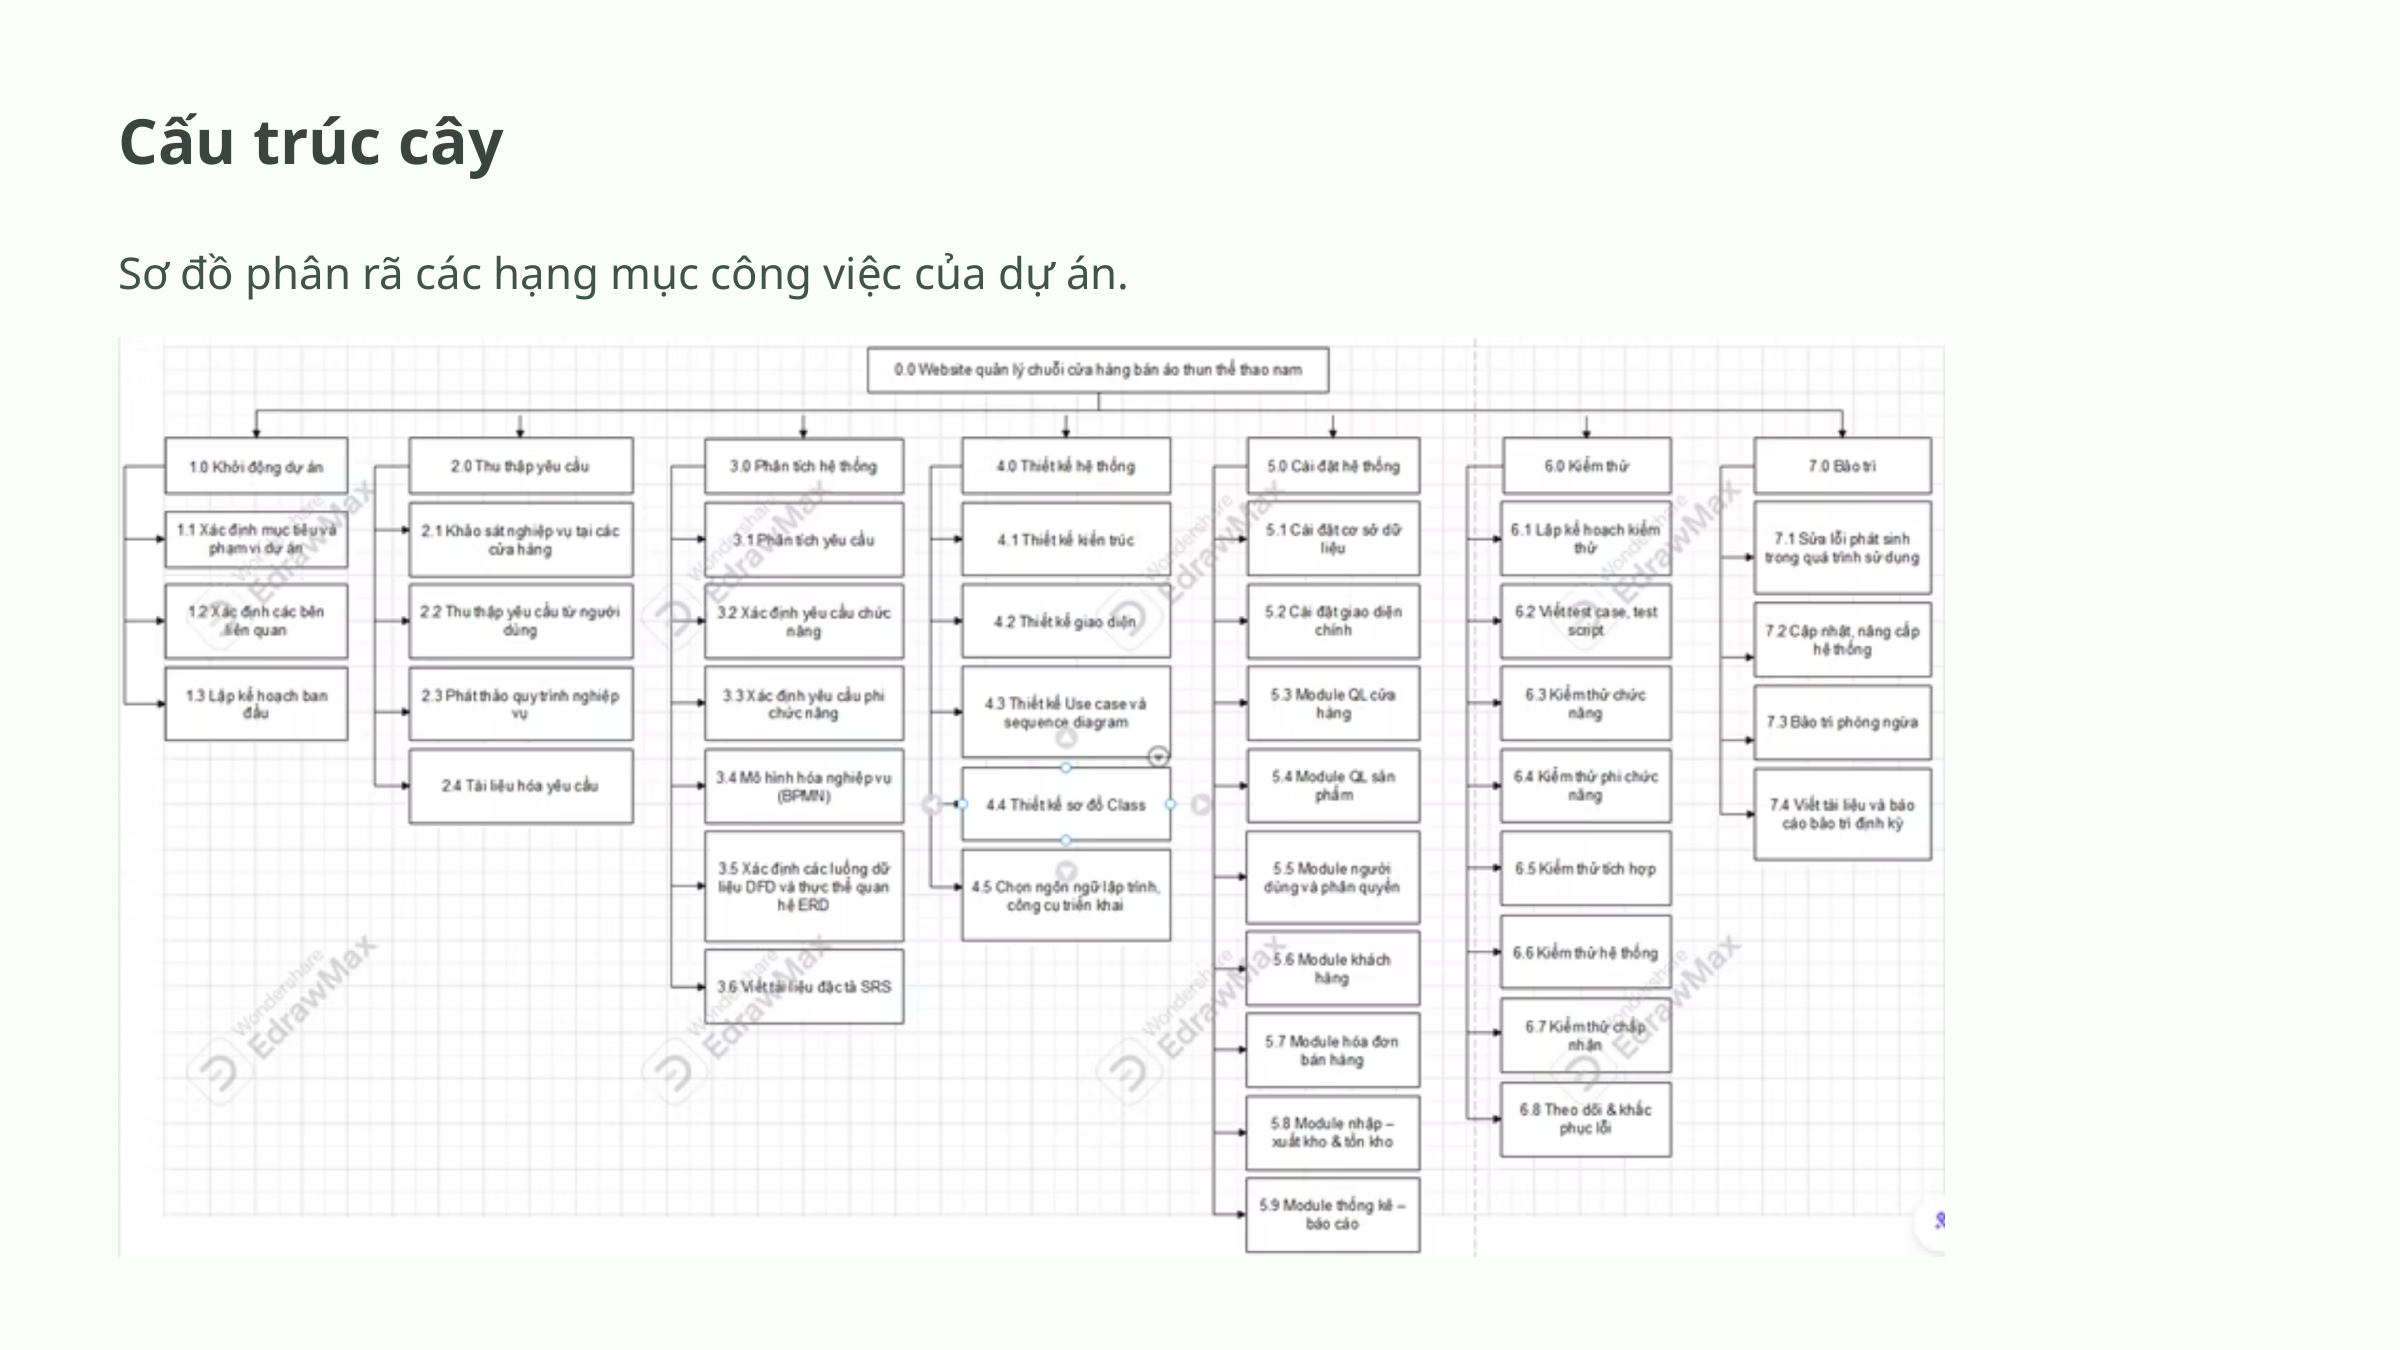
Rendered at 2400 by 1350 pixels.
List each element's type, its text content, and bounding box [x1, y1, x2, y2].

picture [118, 337, 1946, 1258]
text_box Sơ đồ phân rã các hạng mục công việc của dự án. [118, 245, 2282, 300]
text_box Cấu trúc cây [118, 92, 795, 178]
